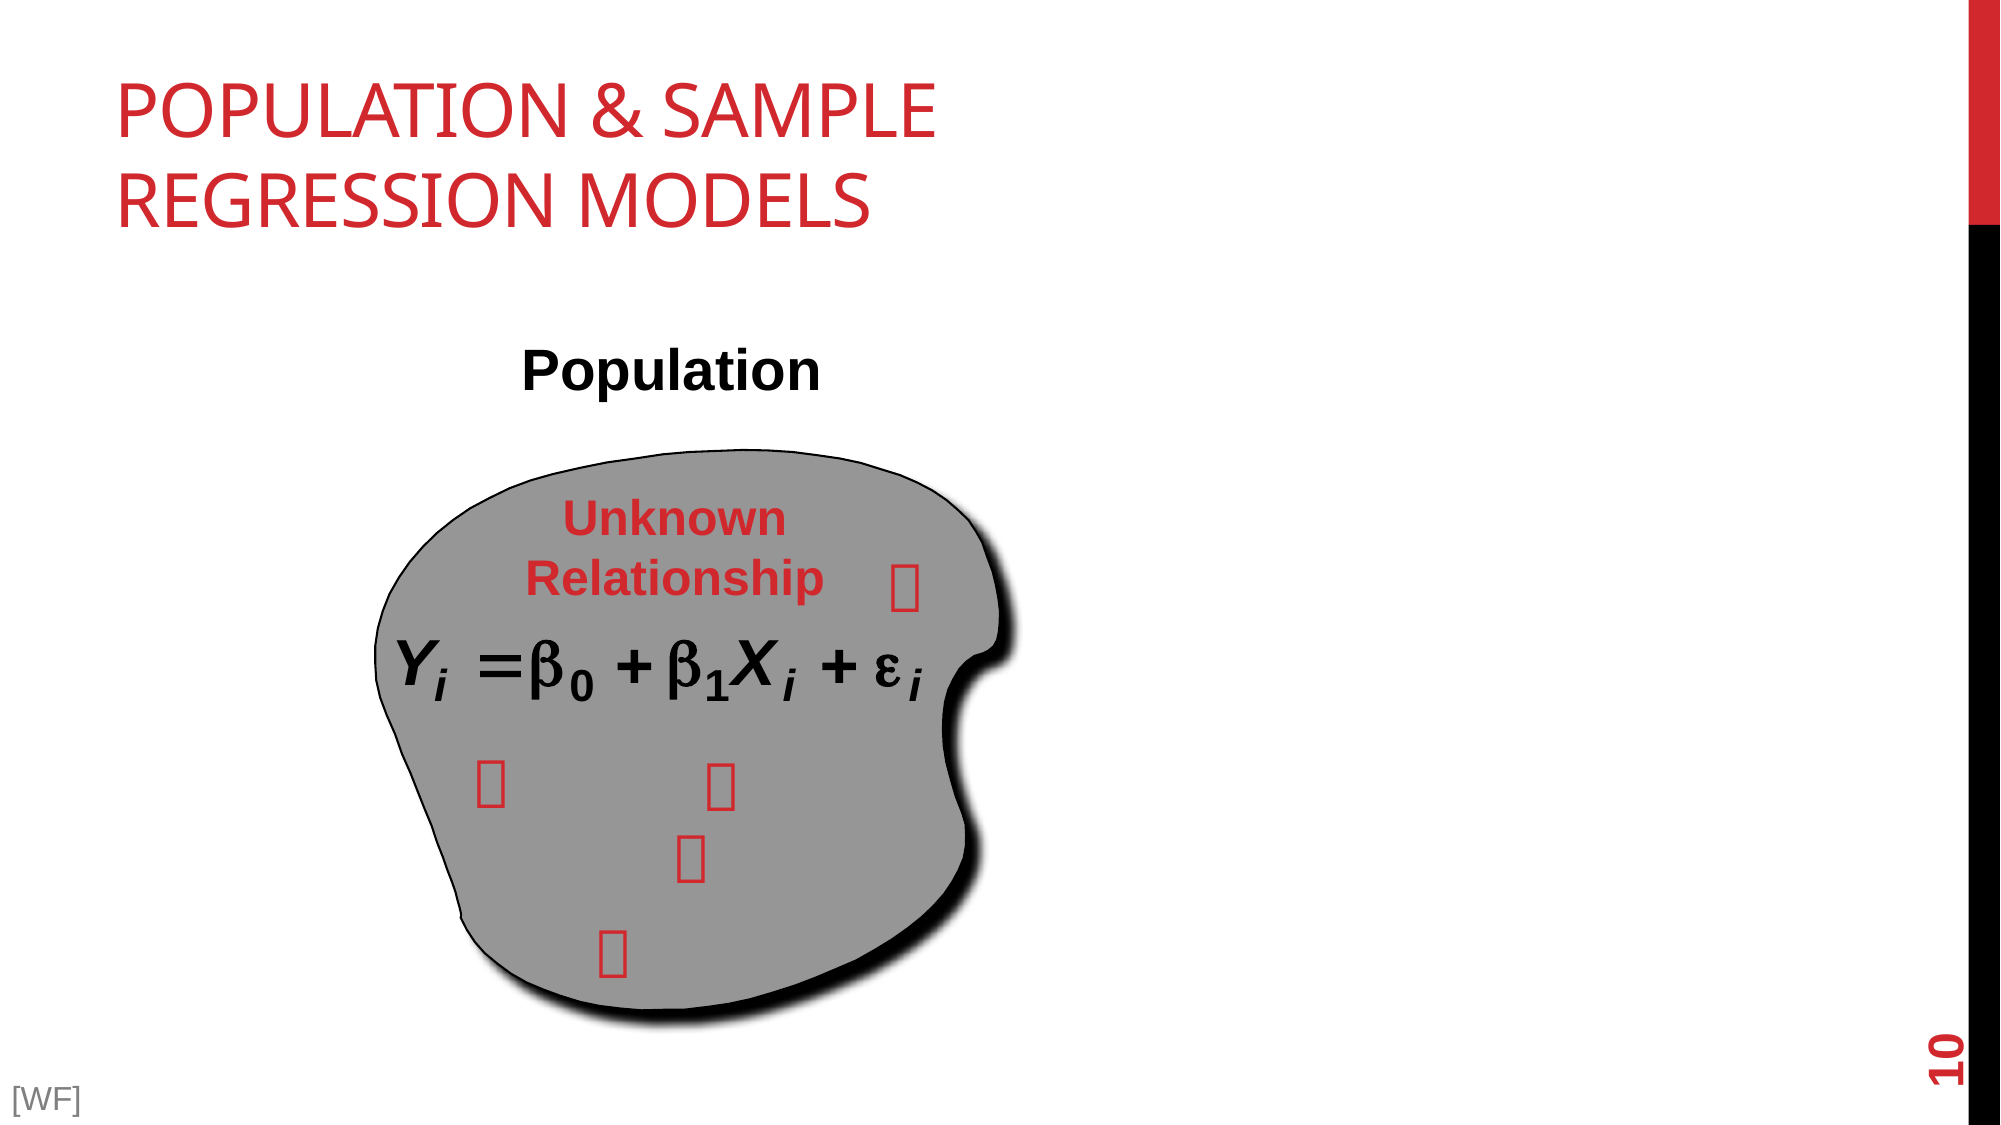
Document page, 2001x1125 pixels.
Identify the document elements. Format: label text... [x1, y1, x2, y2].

text_box  [870, 538, 959, 633]
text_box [394, 629, 930, 707]
text_box Unknown Relationship [506, 478, 844, 613]
slide_number 10 [1903, 887, 1984, 1104]
text_box  [656, 809, 745, 905]
text_box Population [506, 324, 844, 409]
title Population & Sample Regression Models [99, 25, 1367, 250]
text_box  [686, 737, 775, 832]
text_box [WF] [0, 1069, 97, 1125]
text_box  [456, 734, 545, 830]
text_box  [578, 904, 668, 1000]
text_box [375, 449, 1000, 1011]
